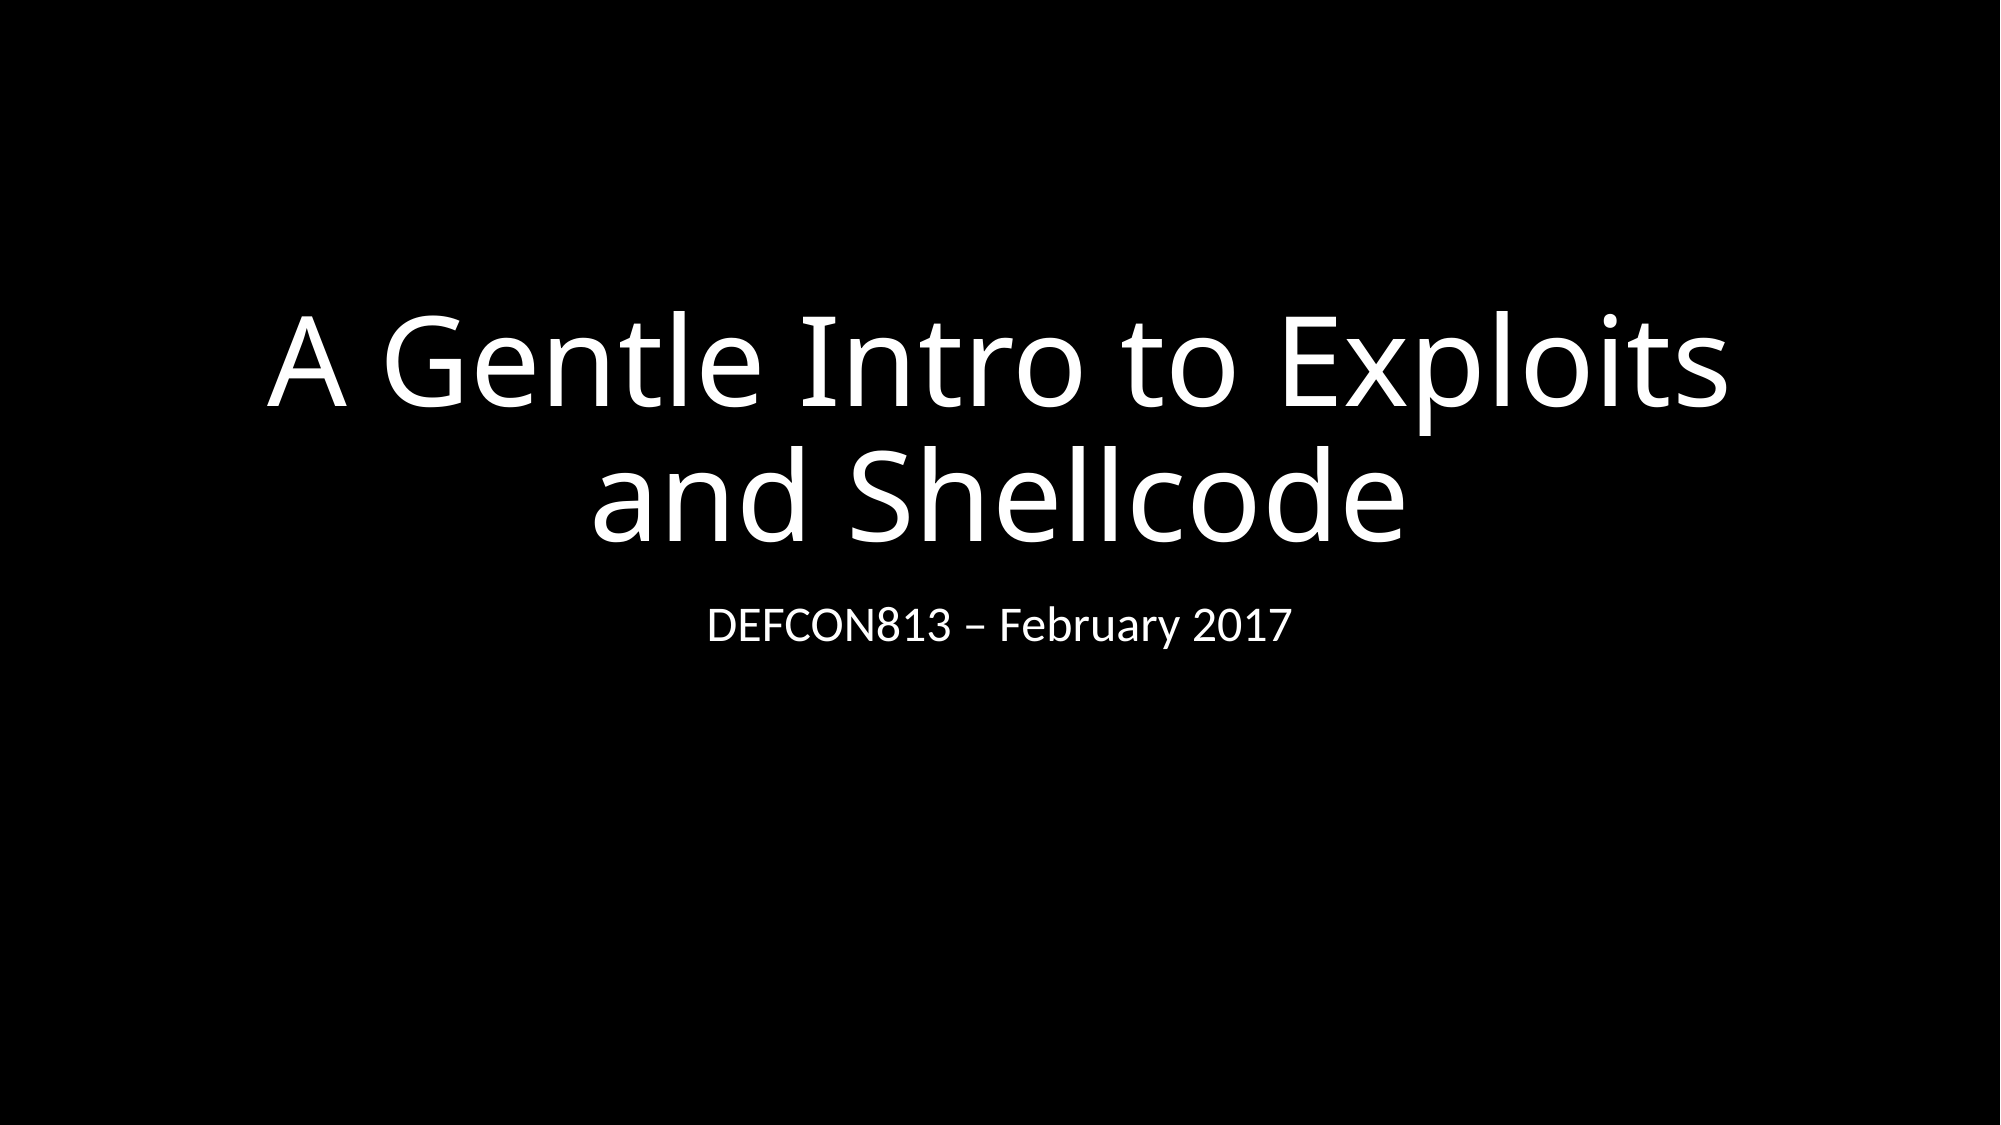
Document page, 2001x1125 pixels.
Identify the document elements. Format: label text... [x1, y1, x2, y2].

title A Gentle Intro to Exploits and Shellcode [249, 184, 1750, 576]
subtitle DEFCON813 – February 2017 [249, 590, 1750, 863]
